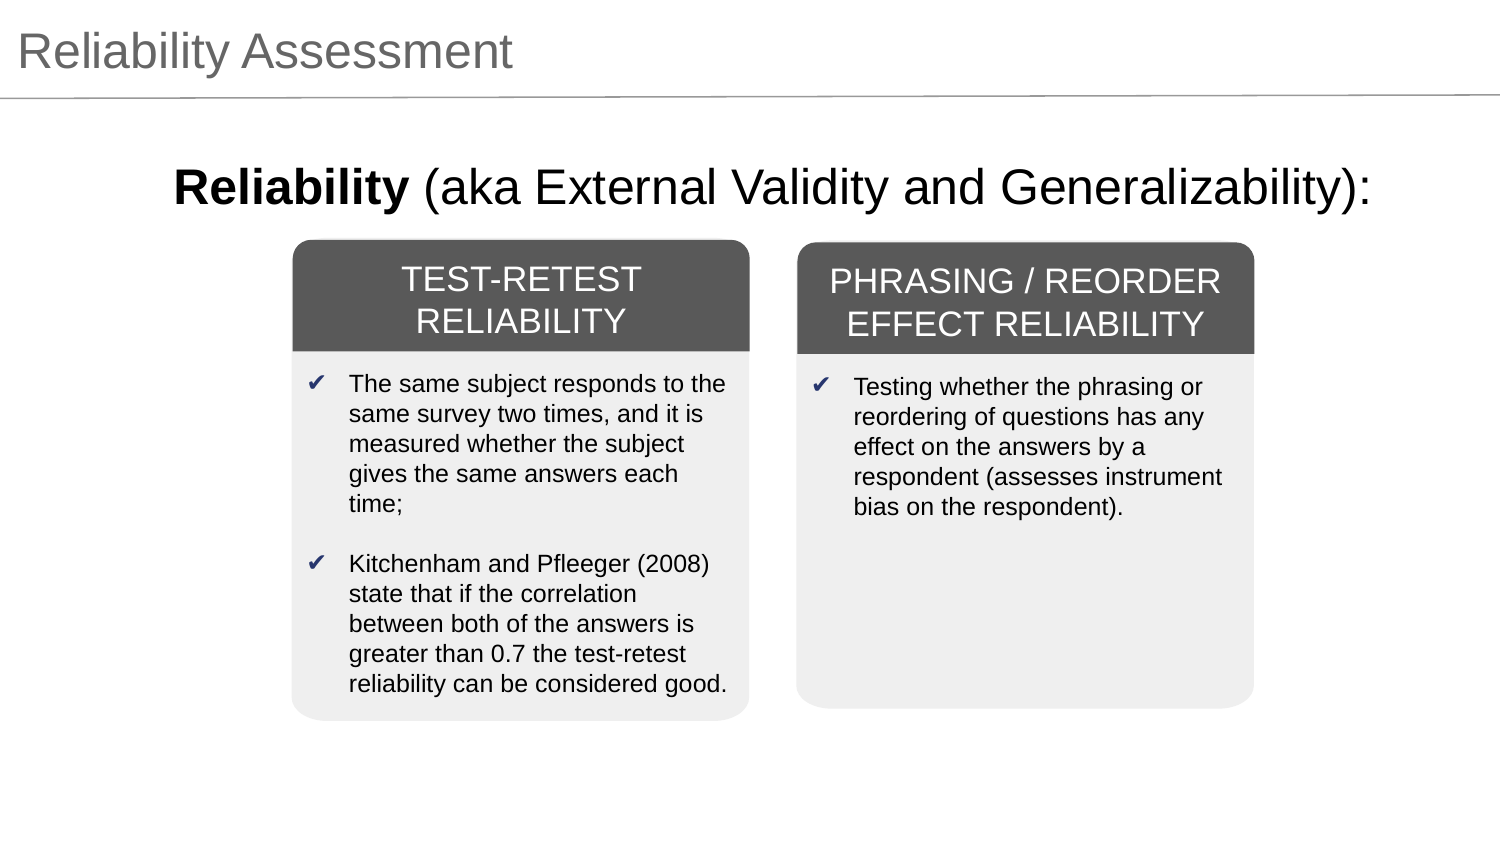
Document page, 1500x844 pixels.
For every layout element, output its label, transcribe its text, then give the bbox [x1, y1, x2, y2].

text_box Reliability (aka External Validity and Generalizability): [20, 146, 1500, 195]
text_box [796, 258, 1254, 709]
text_box The same subject responds to the same survey two times, and it is measured whether the subject gives the same answers each time; Kitchenham and Pfleeger (2008) state that if the correlation between both of the answers is greater than 0.7 the test-retest reliability can be considered good. [287, 360, 745, 705]
text_box TEST-RETEST RELIABILITY [292, 239, 750, 352]
text_box PHRASING / REORDER EFFECT RELIABILITY [797, 242, 1255, 354]
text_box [0, 94, 1500, 99]
text_box Reliability Assessment [2, 3, 1483, 93]
text_box Testing whether the phrasing or reordering of questions has any effect on the answers by a respondent (assesses instrument bias on the respondent). [791, 362, 1250, 555]
text_box [291, 258, 750, 721]
